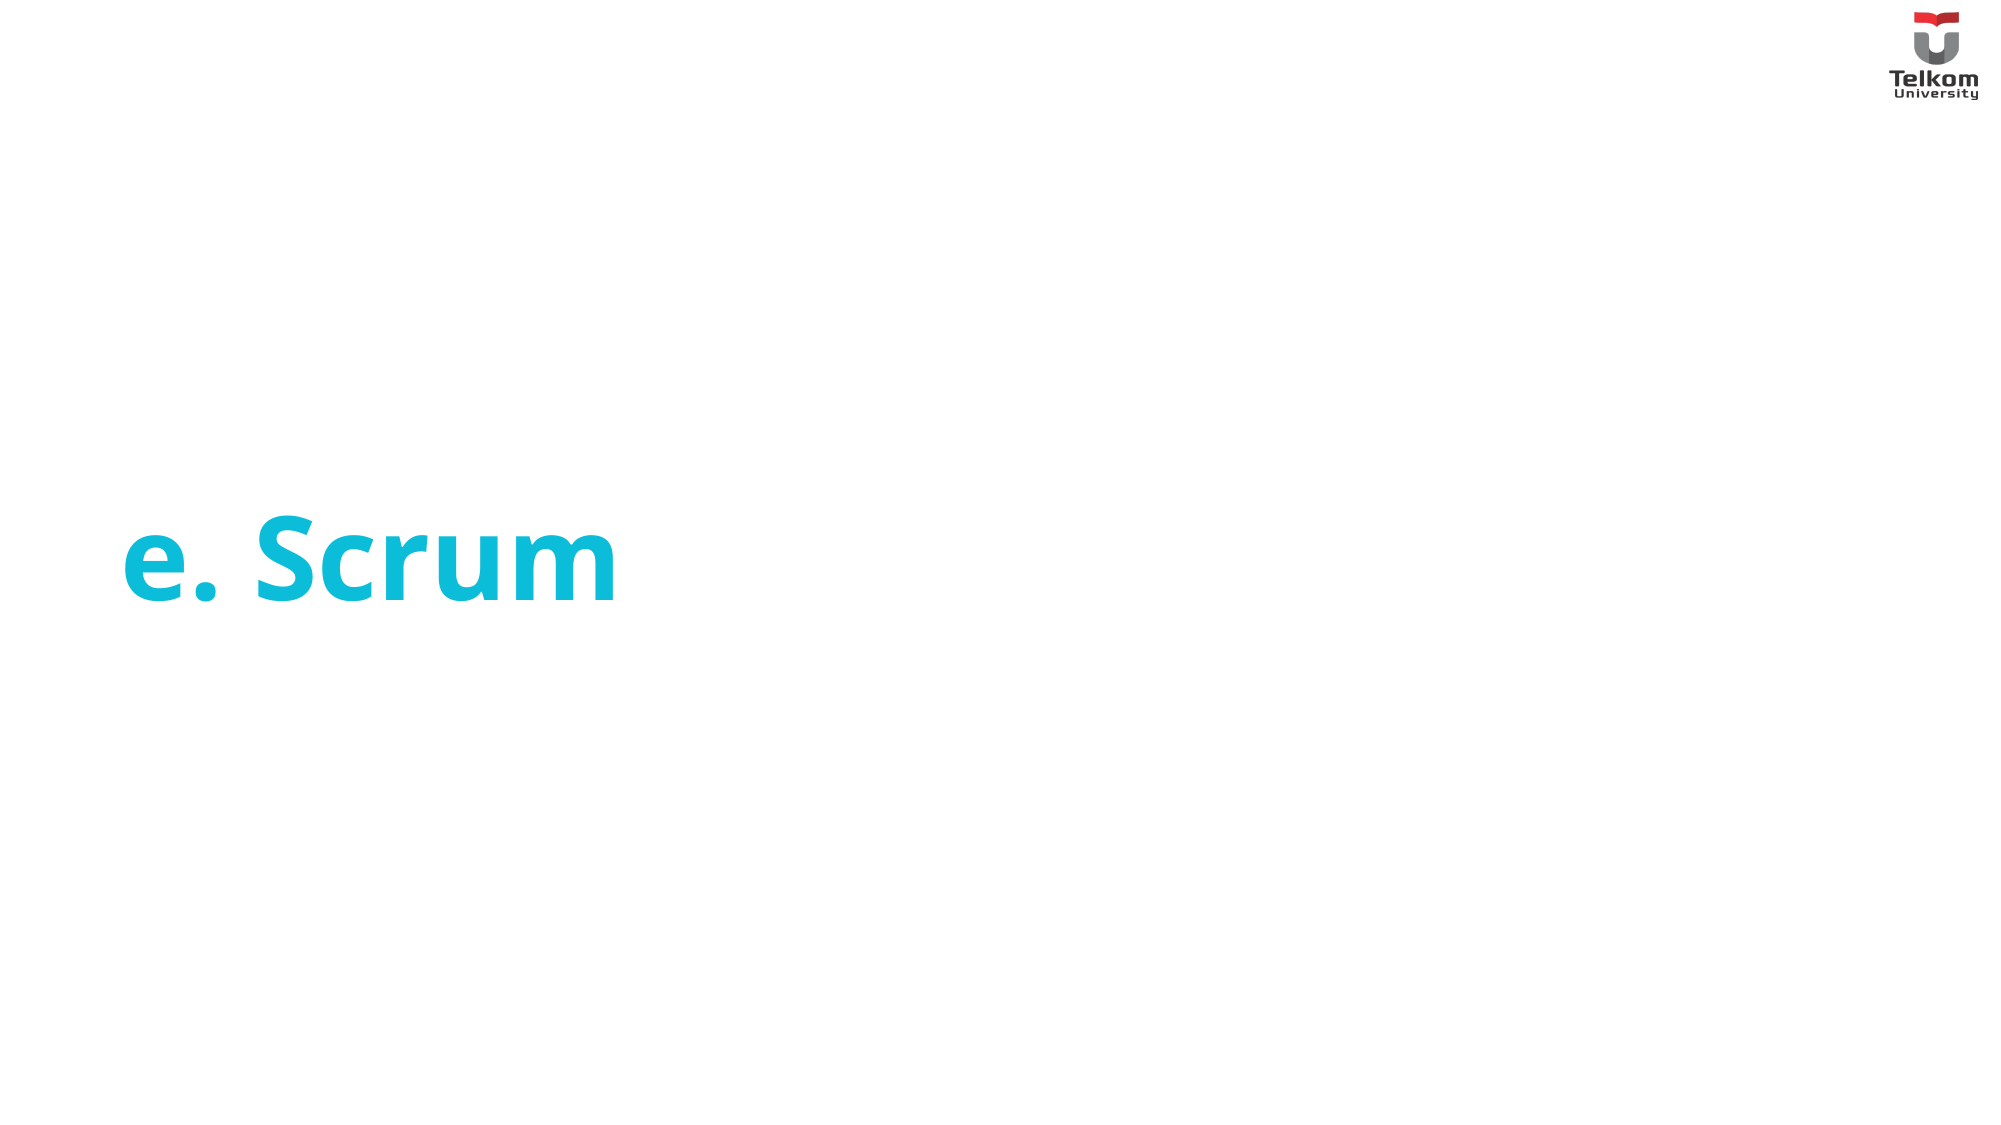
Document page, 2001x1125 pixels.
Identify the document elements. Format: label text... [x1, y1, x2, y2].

picture [1889, 12, 1978, 100]
title e. Scrum [100, 451, 1900, 674]
